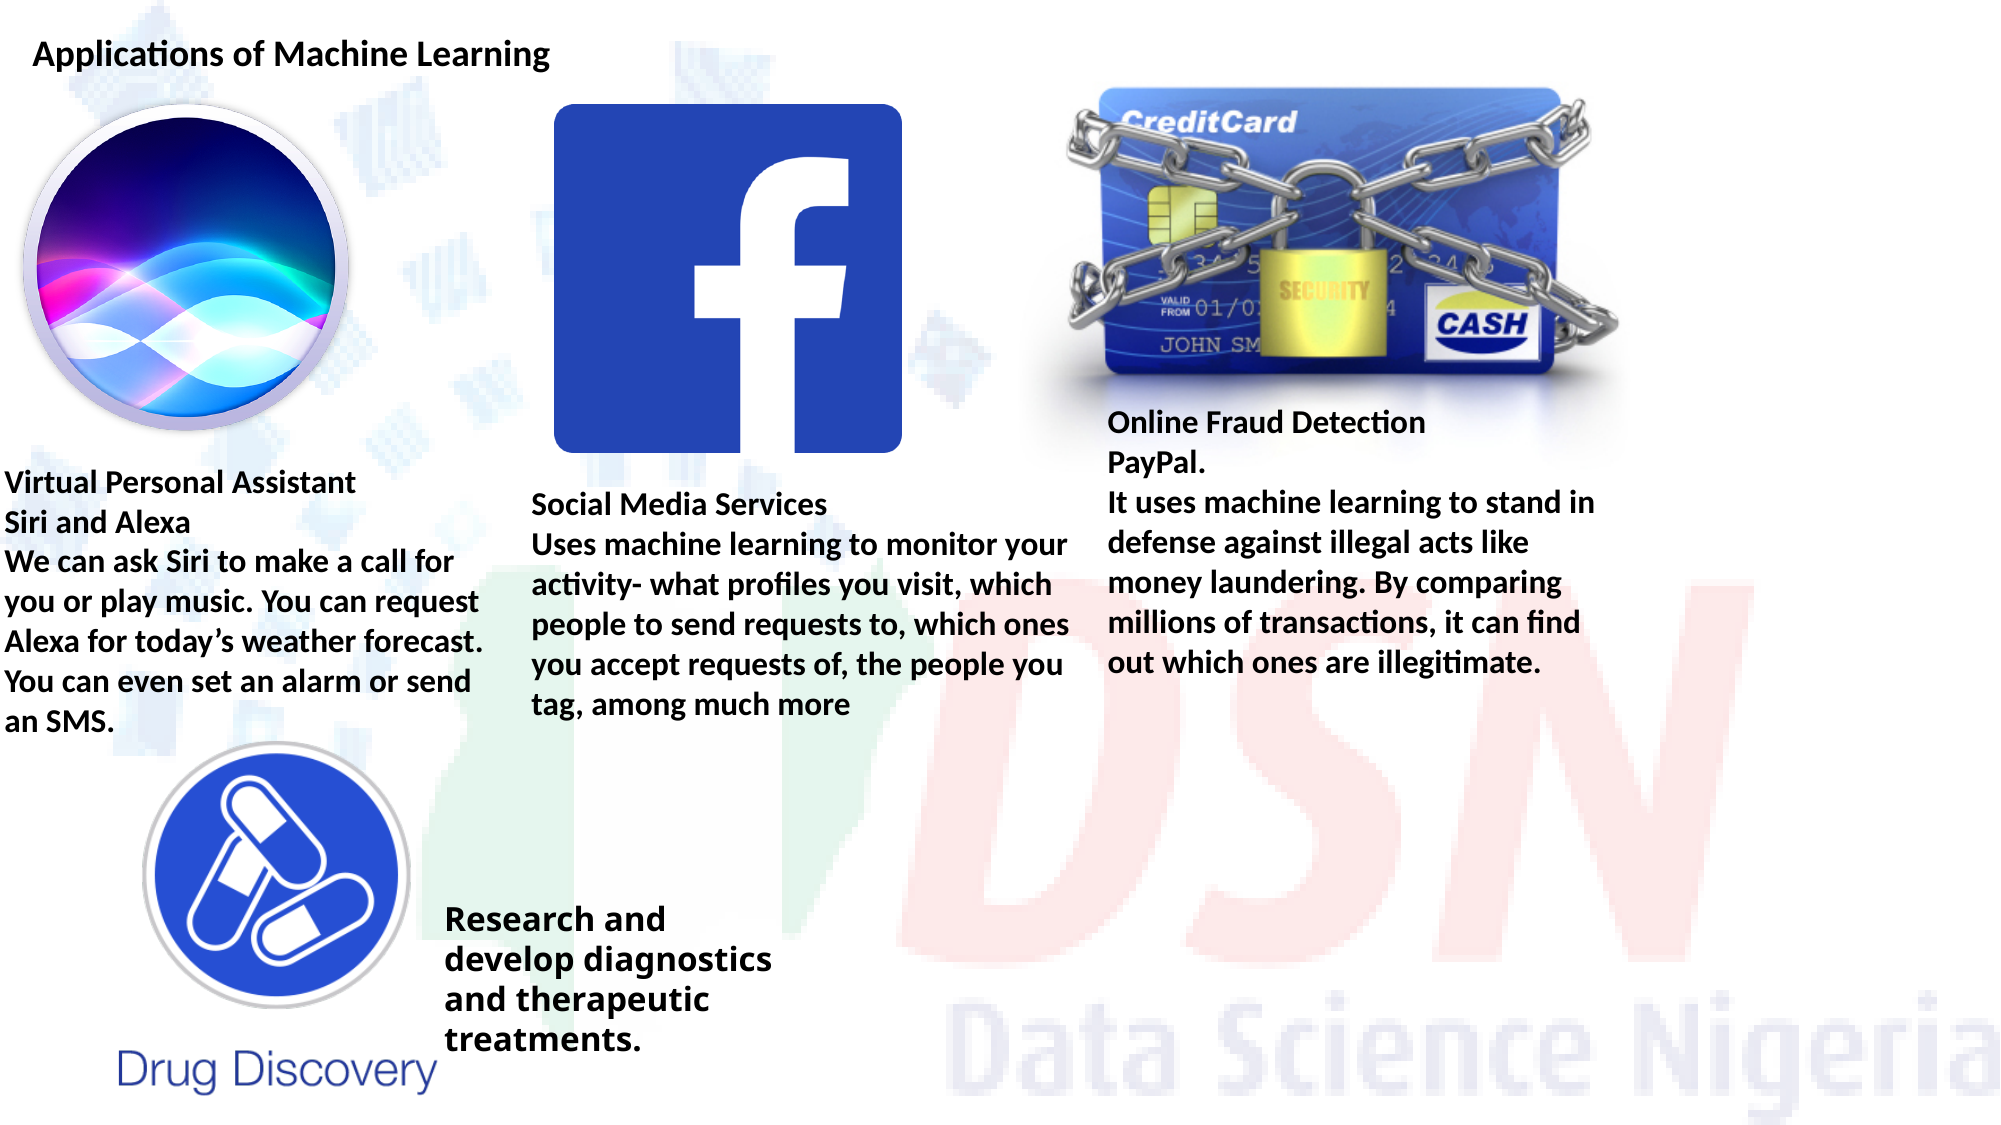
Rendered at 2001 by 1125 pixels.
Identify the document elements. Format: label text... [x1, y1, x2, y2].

text_box Applications of Machine Learning [17, 21, 566, 82]
text_box Online Fraud Detection PayPal. It uses machine learning to stand in defense against illegal acts like money laundering. By comparing millions of transactions, it can find out which ones are illegitimate. [1092, 476, 1631, 688]
picture [0, 81, 371, 453]
text_box Research and develop diagnostics and therapeutic treatments. [553, 891, 793, 1066]
text_box Virtual Personal Assistant Siri and Alexa We can ask Siri to make a call for you or play music. You can request Alexa for today’s weather forecast. You can even set an alarm or send an SMS. [0, 452, 528, 707]
text_box Social Media Services Uses machine learning to monitor your activity- what profiles you visit, which people to send requests to, which ones you accept requests of, the people you tag, among much more [516, 475, 1107, 730]
picture [554, 104, 902, 453]
picture [1018, 81, 1631, 476]
picture [0, 707, 553, 1125]
